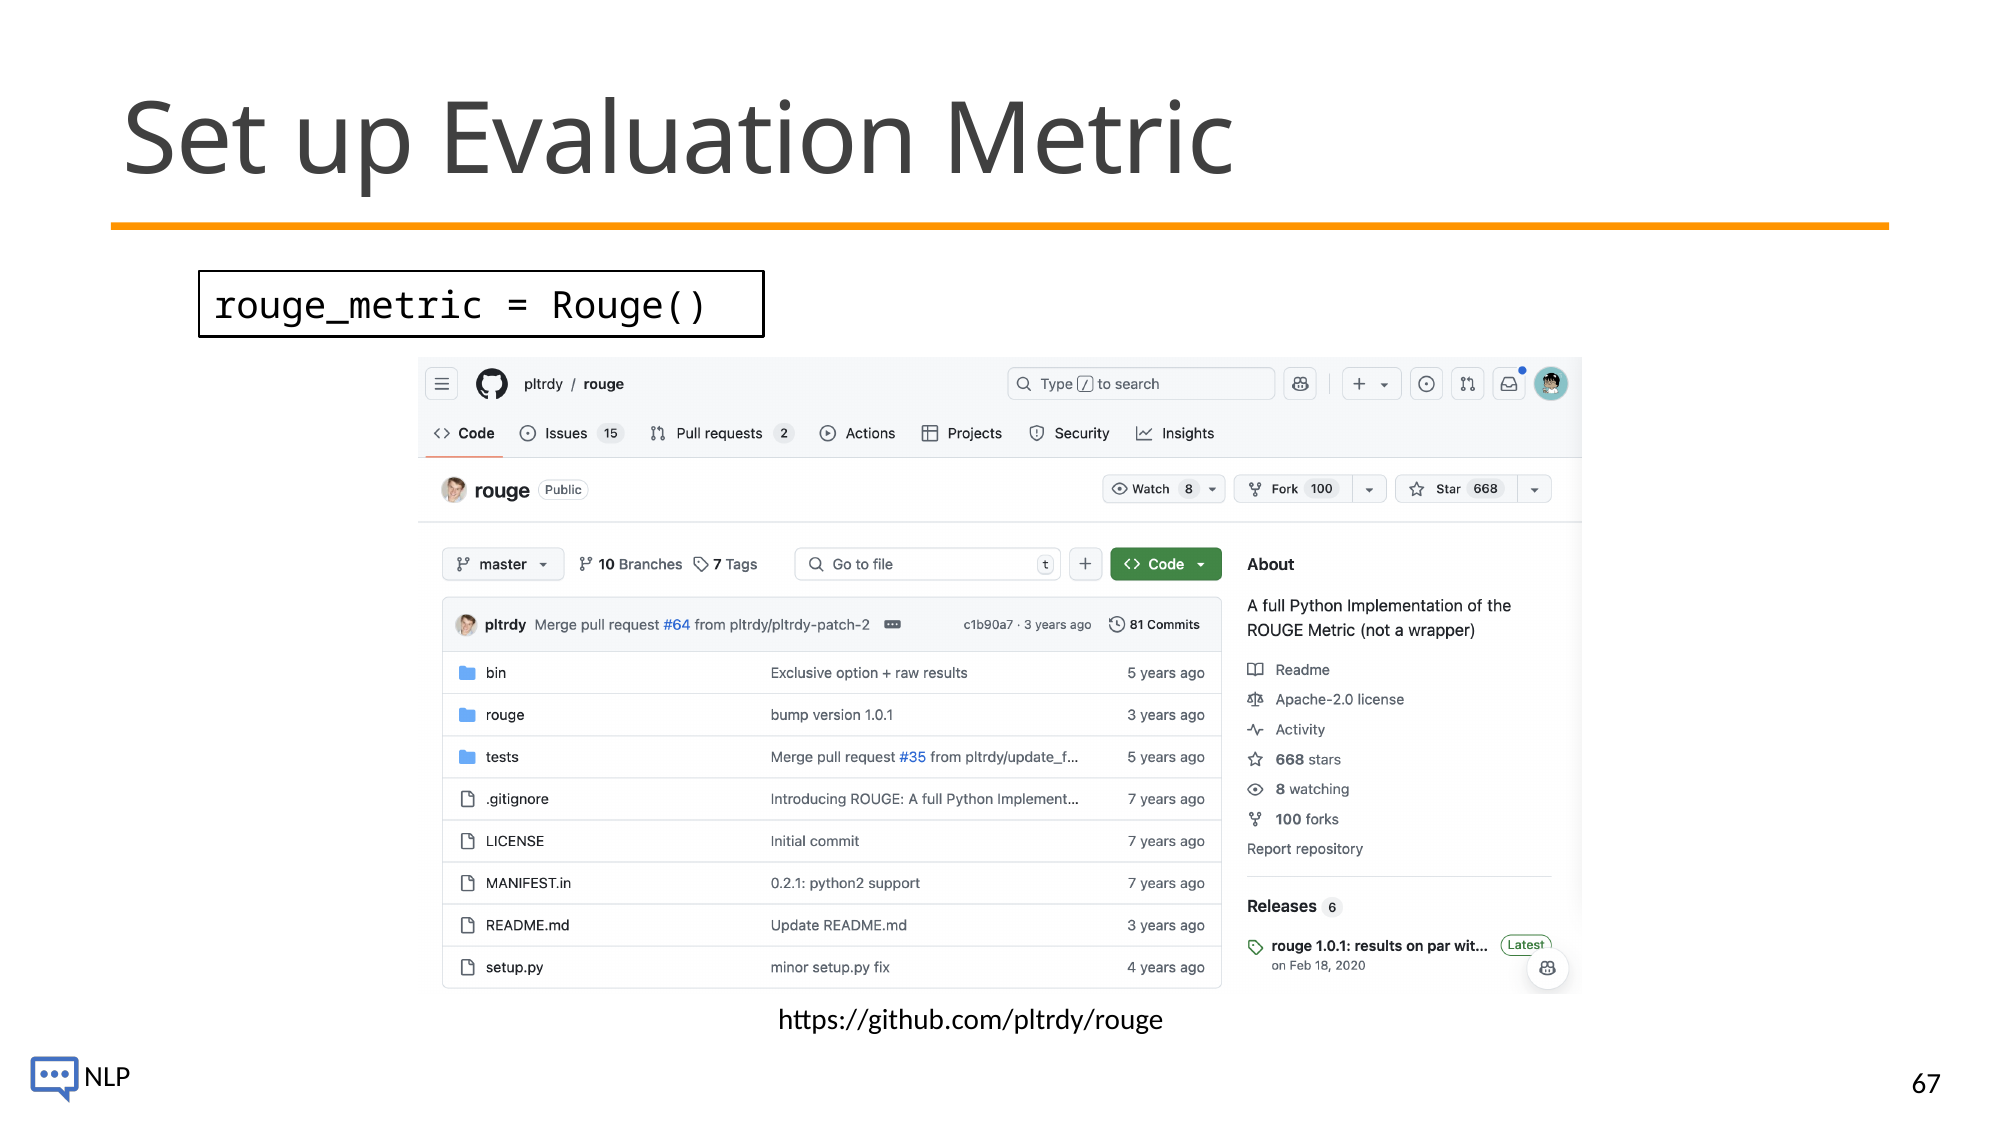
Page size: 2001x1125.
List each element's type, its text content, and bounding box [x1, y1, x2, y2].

slide_number 67 [1740, 1052, 1957, 1113]
text_box https://github.com/pltrdy/rouge [763, 1003, 1313, 1043]
text_box rouge_metric = Rouge() [198, 270, 765, 338]
picture [418, 356, 1582, 994]
picture [23, 1047, 86, 1110]
title Set up Evaluation Metric [107, 58, 1899, 228]
